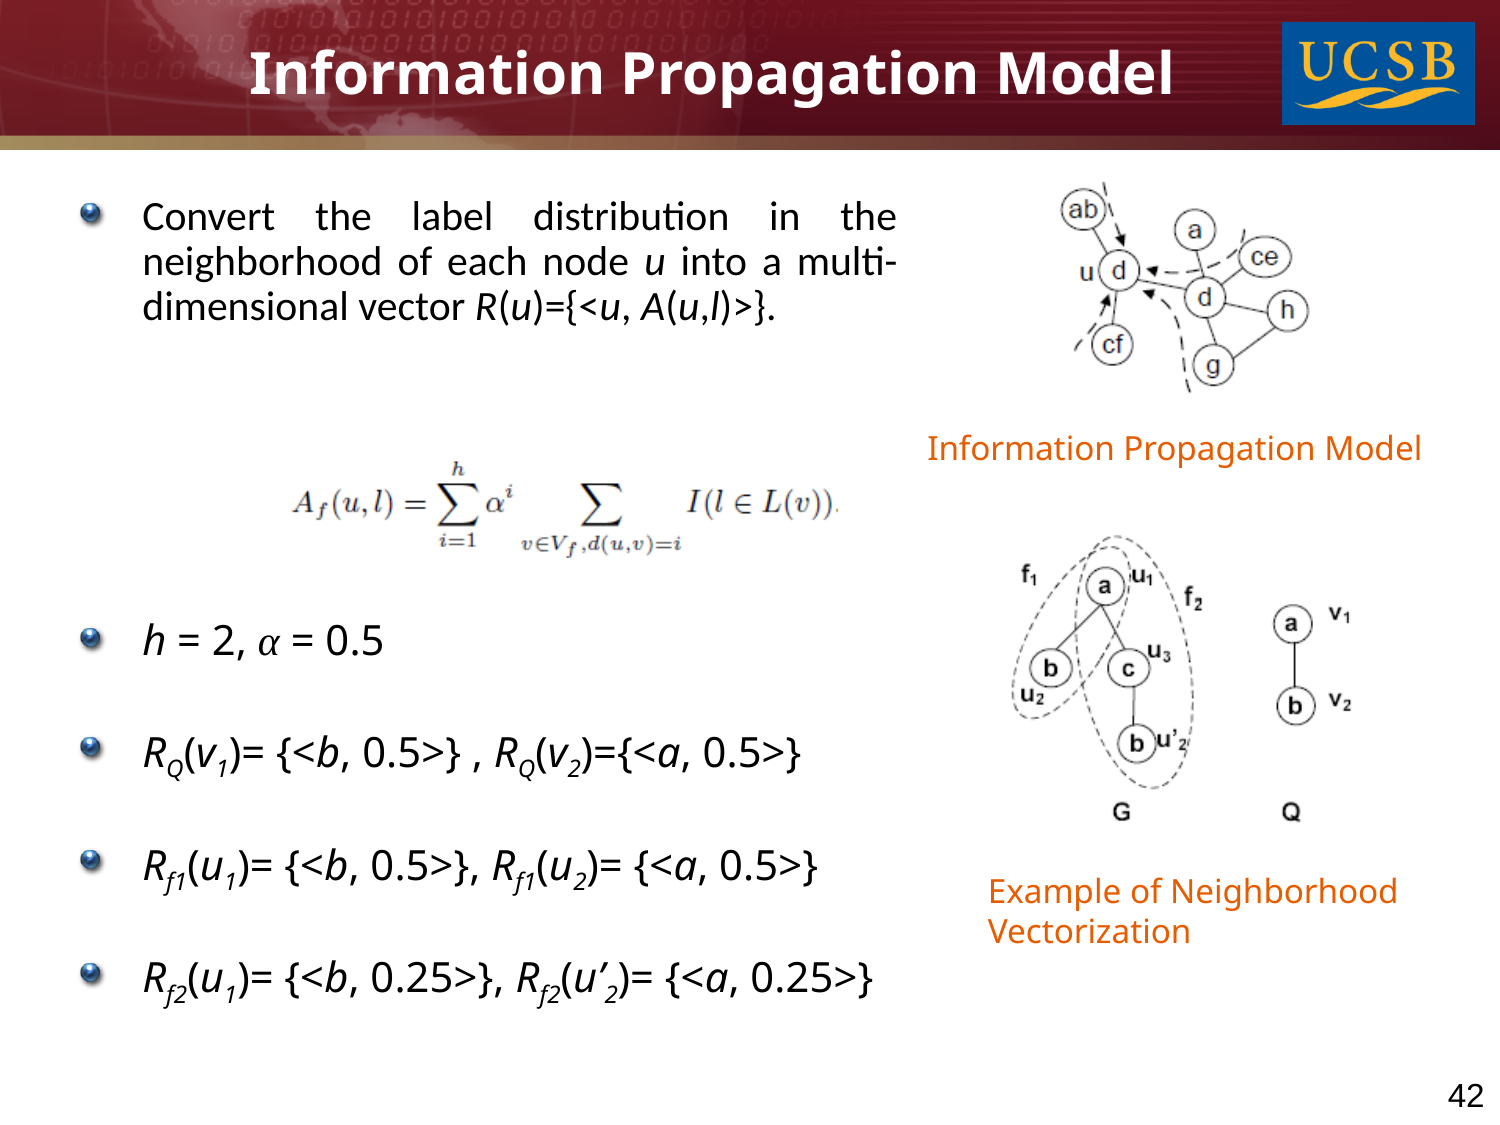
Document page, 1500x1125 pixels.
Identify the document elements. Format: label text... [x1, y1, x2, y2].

picture [1032, 179, 1338, 413]
text_box h = 2, α = 0.5 RQ(v1)= {<b, 0.5>} , RQ(v2)={<a, 0.5>} Rf1(u1)= {<b, 0.5>}, Rf1(u2)= {<a, 0.5>} Rf2(u1)= {<b, 0.25>}, Rf2(u’2)= {<a, 0.25>} [62, 612, 963, 1038]
picture [0, 0, 1500, 150]
list Convert the label distribution in the neighborhood of each node u into a multi-dimensional vector R(u)={<u, A(u,l)>}. [62, 187, 913, 413]
picture [962, 512, 1385, 846]
text_box Information Propagation Model [912, 419, 1472, 475]
picture [77, 200, 107, 230]
picture [271, 449, 838, 576]
picture [77, 625, 107, 655]
text_box Example of Neighborhood Vectorization [973, 862, 1500, 957]
picture [77, 847, 107, 877]
picture [77, 960, 107, 990]
slide_number 42 [1400, 1063, 1500, 1124]
picture [77, 734, 107, 764]
title Information Propagation Model [99, 24, 1278, 125]
